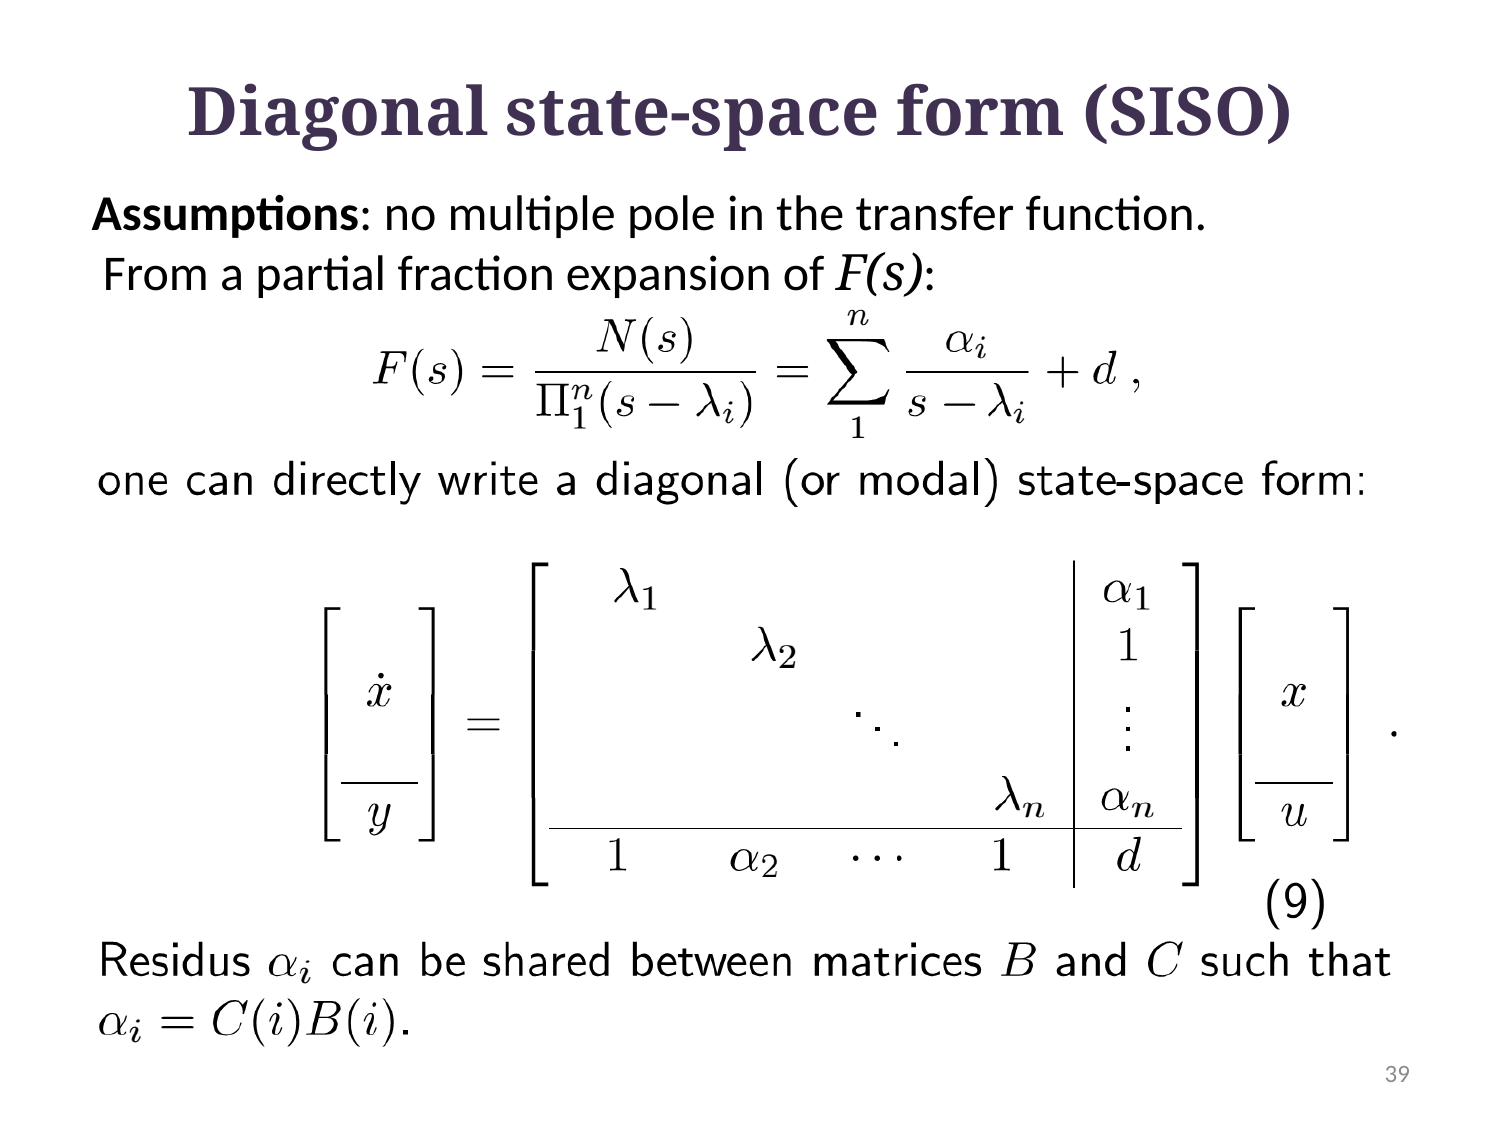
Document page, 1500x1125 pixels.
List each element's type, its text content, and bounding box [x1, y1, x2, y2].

text_box Diagonal state-space form (SISO) [0, 45, 1500, 173]
slide_number 39 [1074, 1042, 1425, 1103]
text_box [92, 302, 1409, 1048]
list Assumptions: no multiple pole in the transfer function. From a partial fraction expansion of F(s): [76, 173, 1436, 1094]
